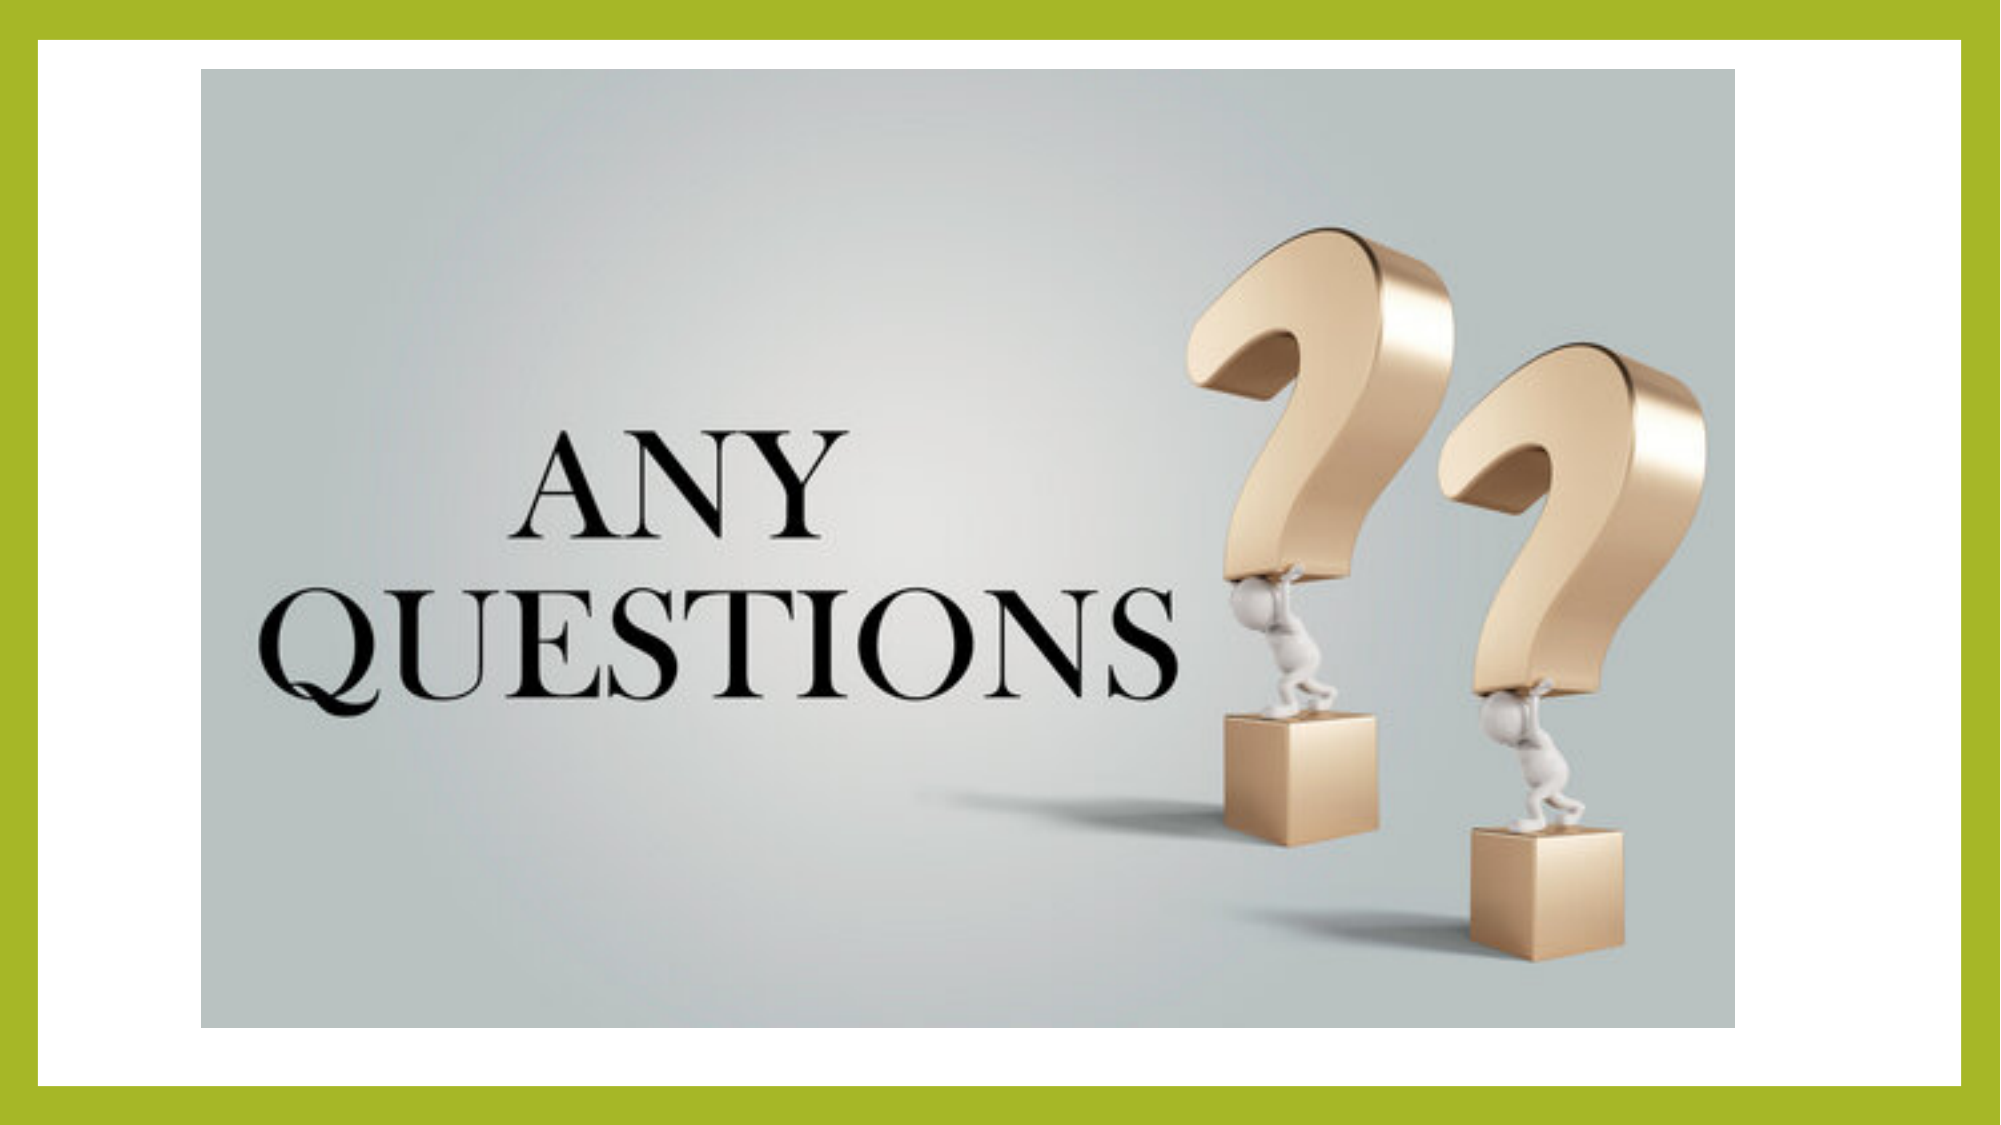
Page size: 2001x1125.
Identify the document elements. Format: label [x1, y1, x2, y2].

list [201, 69, 1735, 1028]
